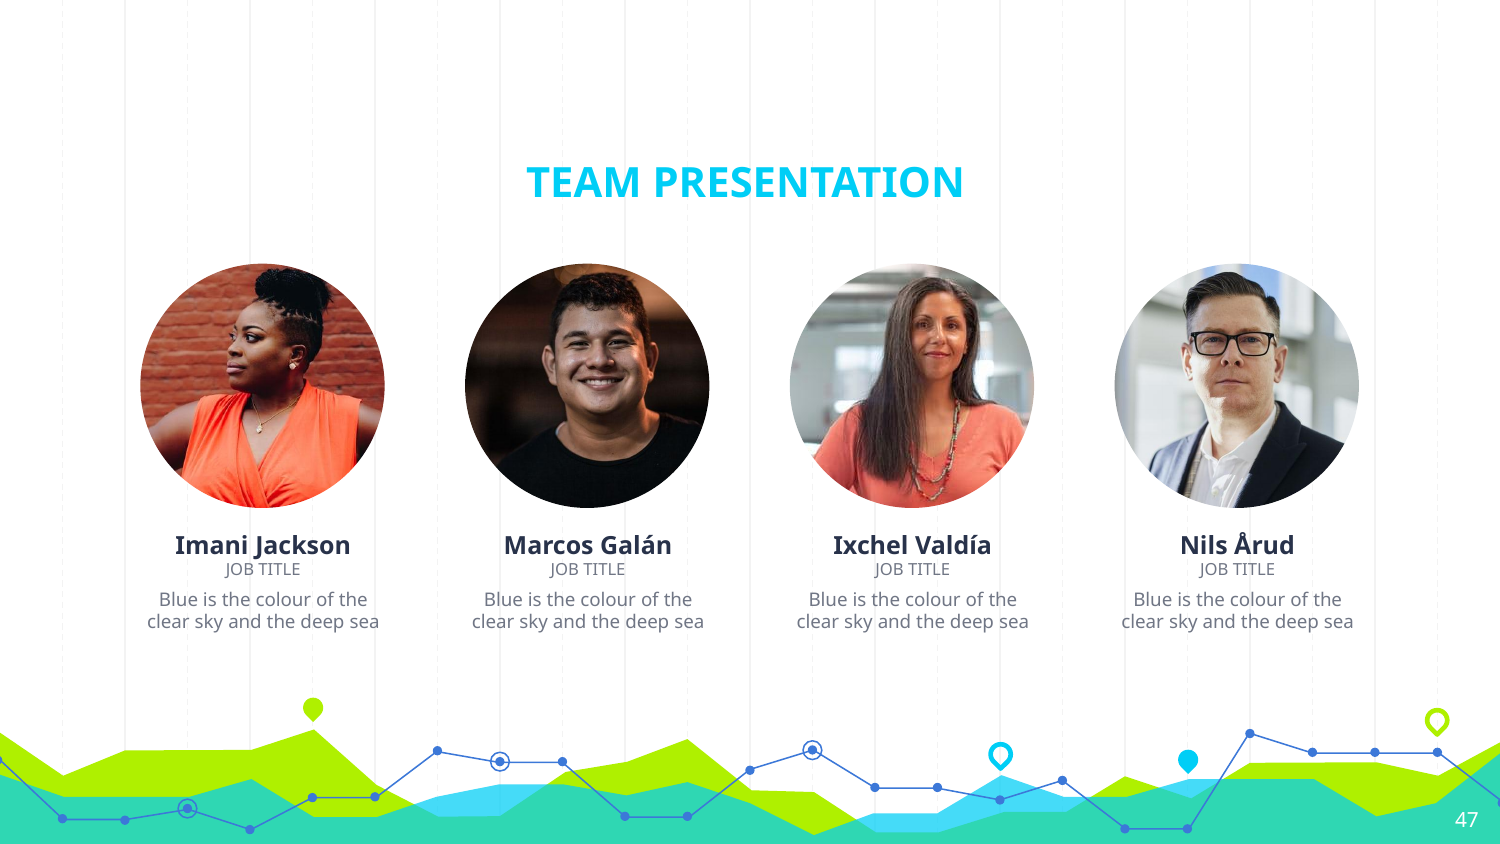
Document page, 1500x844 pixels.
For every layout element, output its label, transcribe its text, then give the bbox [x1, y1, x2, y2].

picture [1114, 263, 1360, 509]
text_box Imani Jackson JOB TITLE Blue is the colour of the clear sky and the deep sea [141, 529, 386, 650]
slide_number 47 [1403, 791, 1494, 844]
picture [789, 263, 1035, 509]
title TEAM PRESENTATION [171, 103, 1320, 222]
picture [464, 263, 710, 509]
picture [140, 263, 385, 509]
text_box Nils Årud JOB TITLE Blue is the colour of the clear sky and the deep sea [1115, 529, 1360, 650]
text_box Marcos Galán JOB TITLE Blue is the colour of the clear sky and the deep sea [465, 529, 711, 650]
text_box Ixchel Valdía JOB TITLE Blue is the colour of the clear sky and the deep sea [790, 529, 1035, 650]
